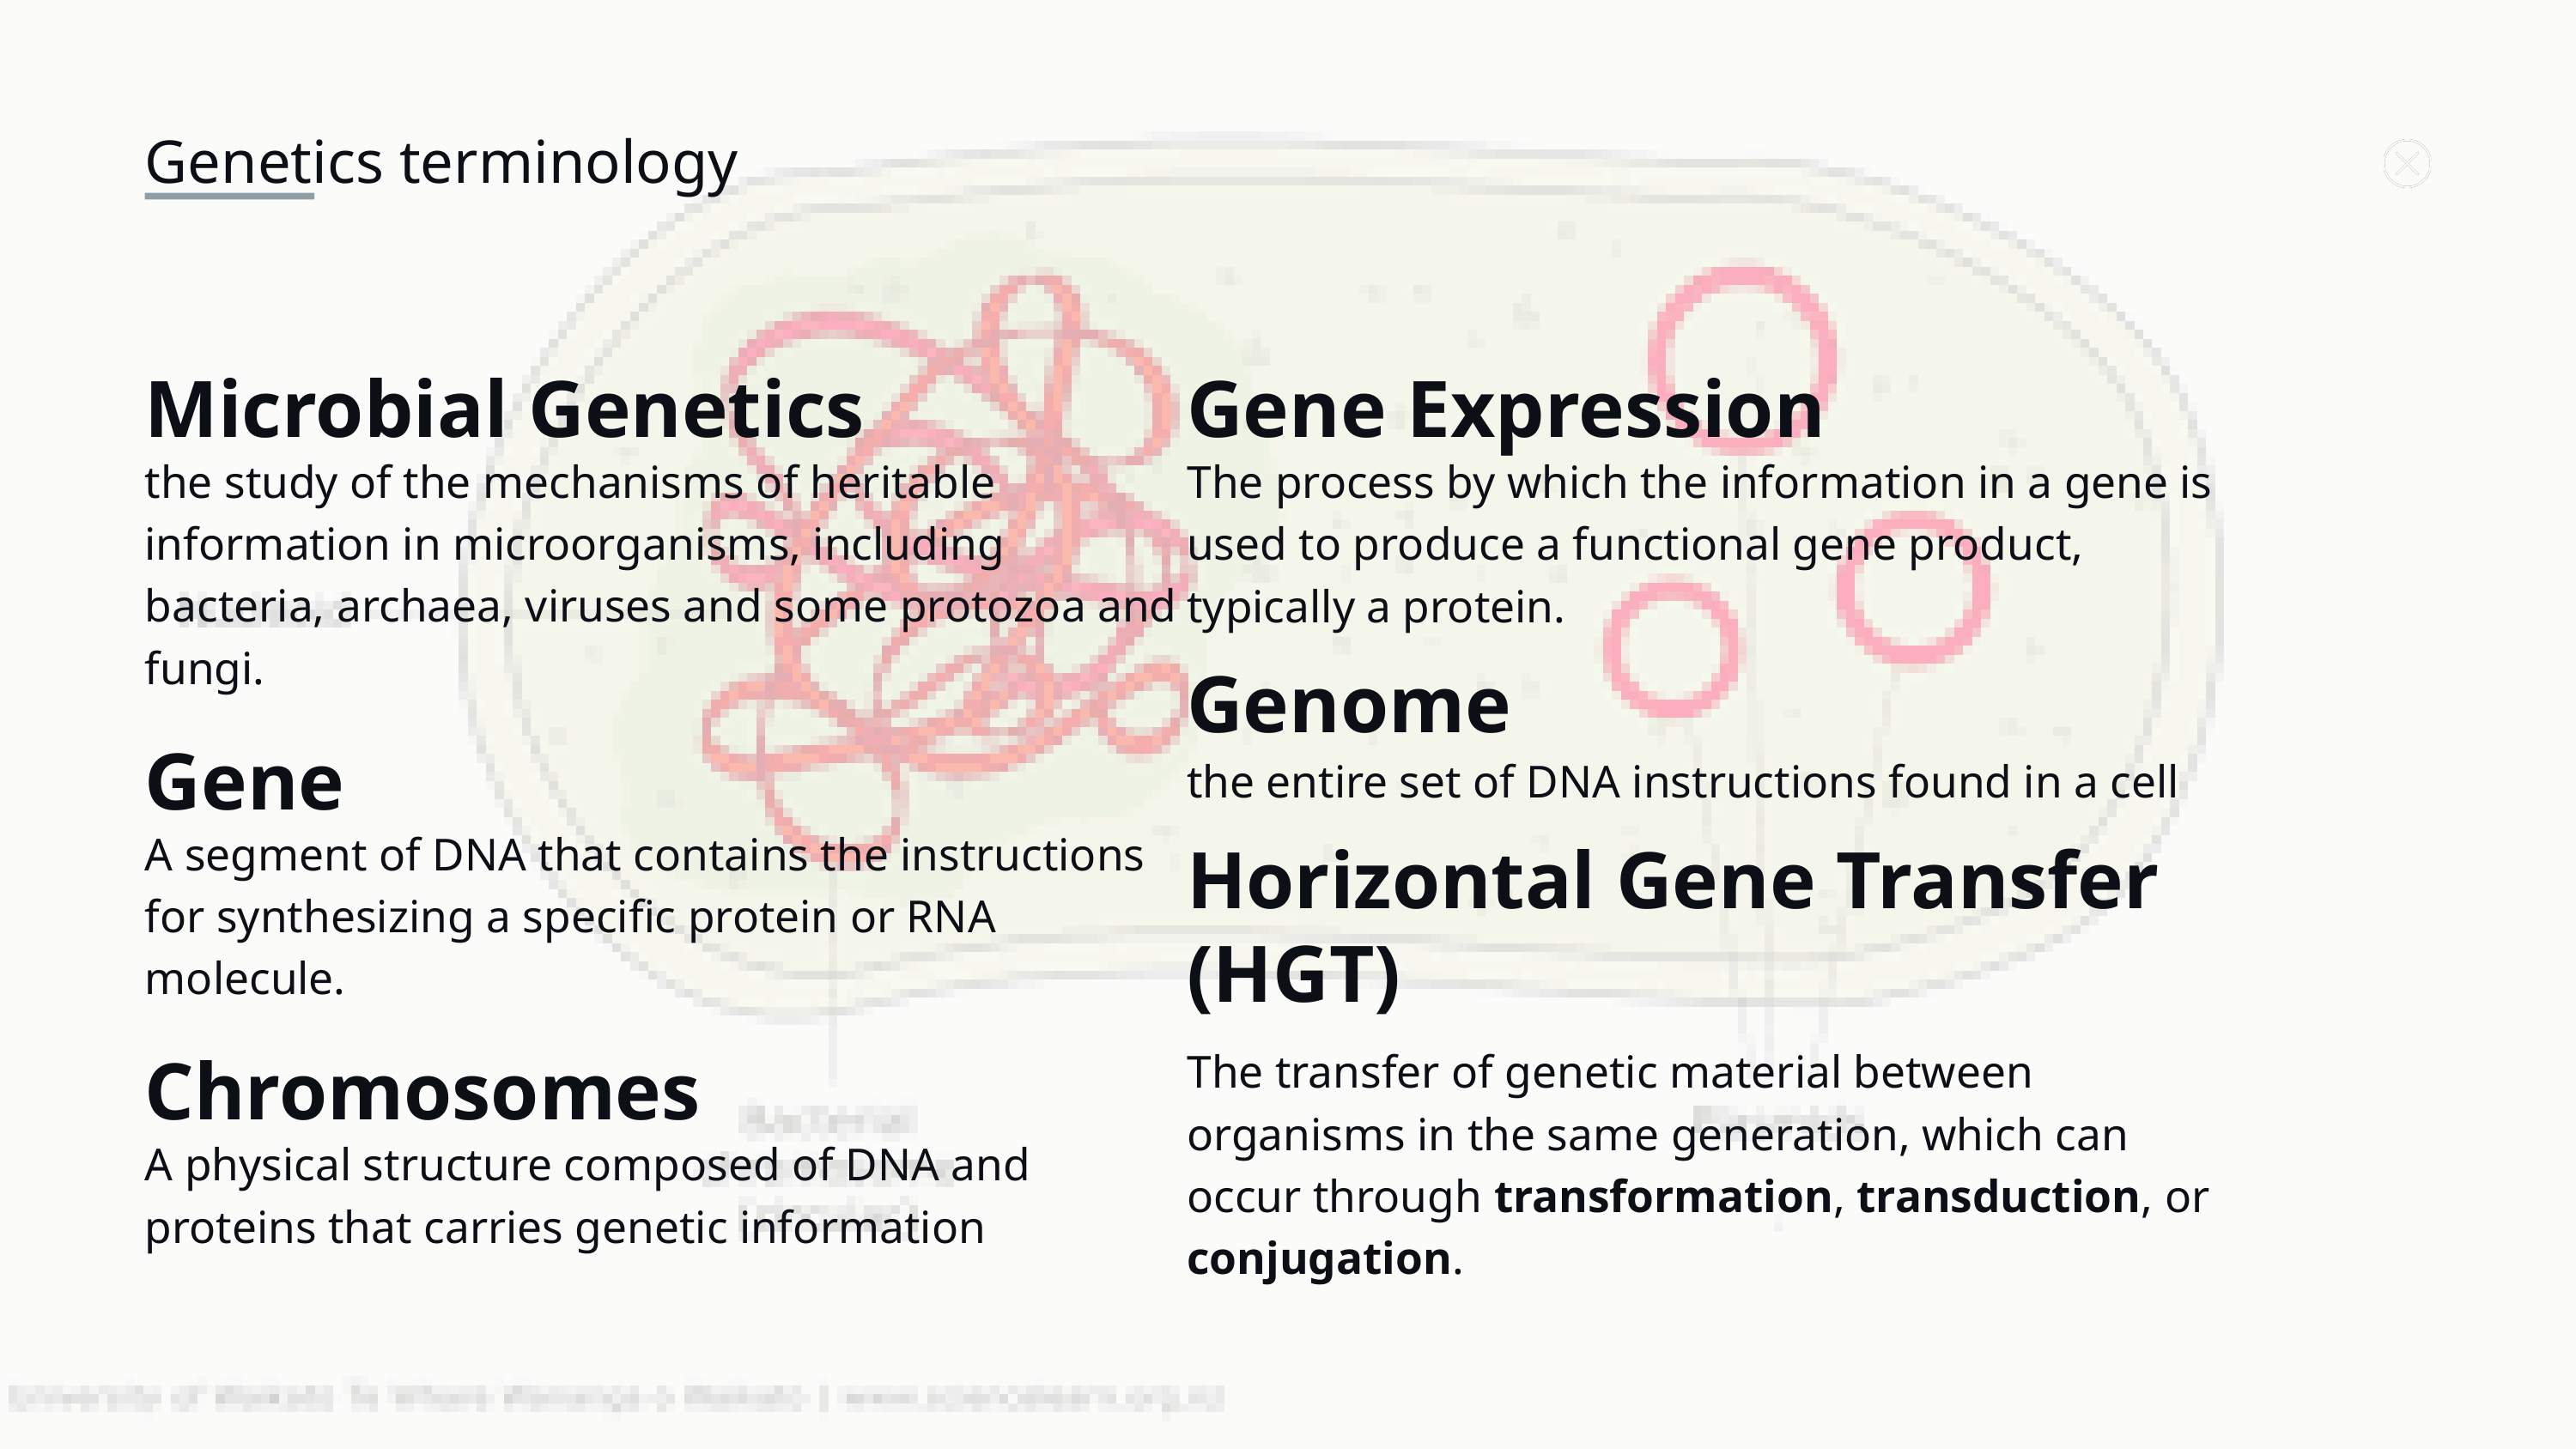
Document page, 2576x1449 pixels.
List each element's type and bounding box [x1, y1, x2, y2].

text_box [0, 14, 2576, 1449]
